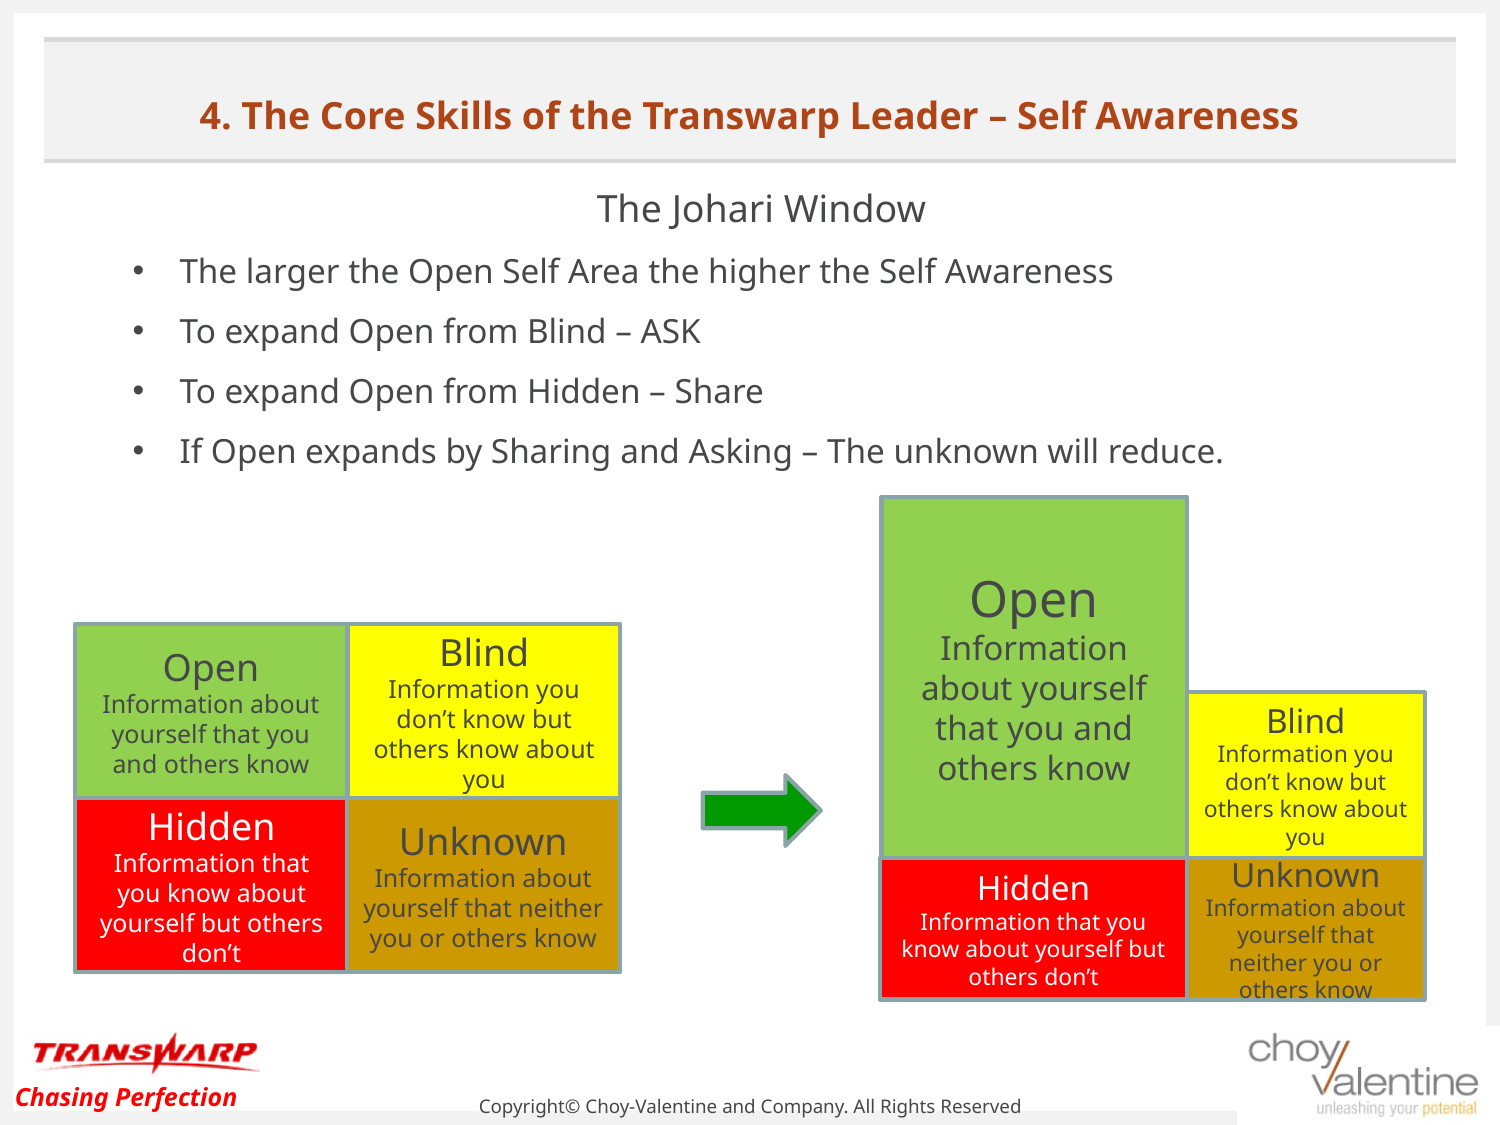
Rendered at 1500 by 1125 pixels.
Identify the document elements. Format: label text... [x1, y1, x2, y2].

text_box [74, 623, 621, 973]
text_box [0, 1027, 331, 1120]
picture [0, 0, 1500, 1125]
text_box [879, 496, 1426, 1000]
text_box The Johari Window The larger the Open Self Area the higher the Self Awareness To expand Open from Blind – ASK To expand Open from Hidden – Share If Open expands by Sharing and Asking – The unknown will reduce. [117, 178, 1406, 518]
text_box [700, 773, 823, 848]
title 4. The Core Skills of the Transwarp Leader – Self Awareness [49, 44, 1451, 163]
